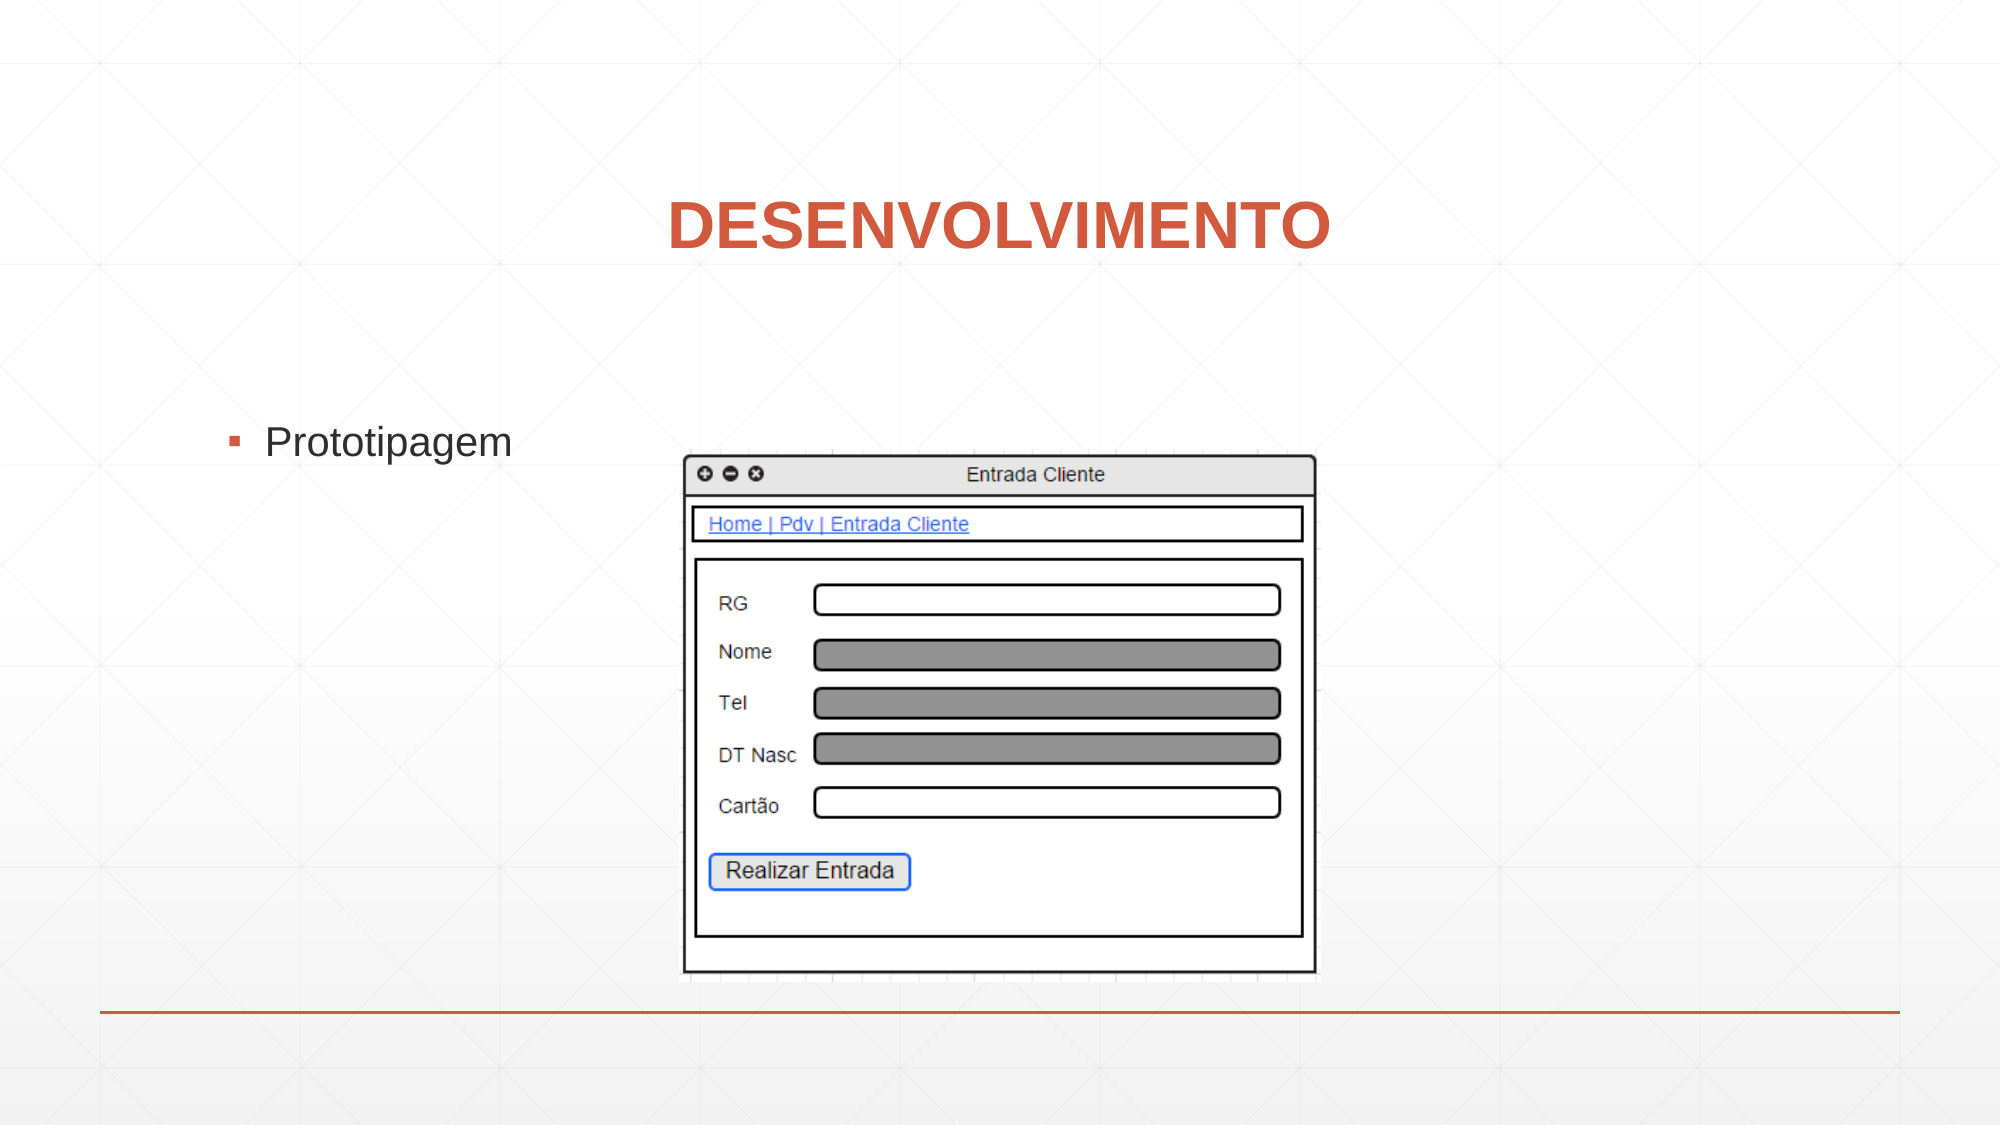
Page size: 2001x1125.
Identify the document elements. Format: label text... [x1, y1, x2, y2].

picture [679, 449, 1321, 982]
title DESENVOLVIMENTO [212, 82, 1788, 271]
list Prototipagem [212, 324, 1788, 950]
